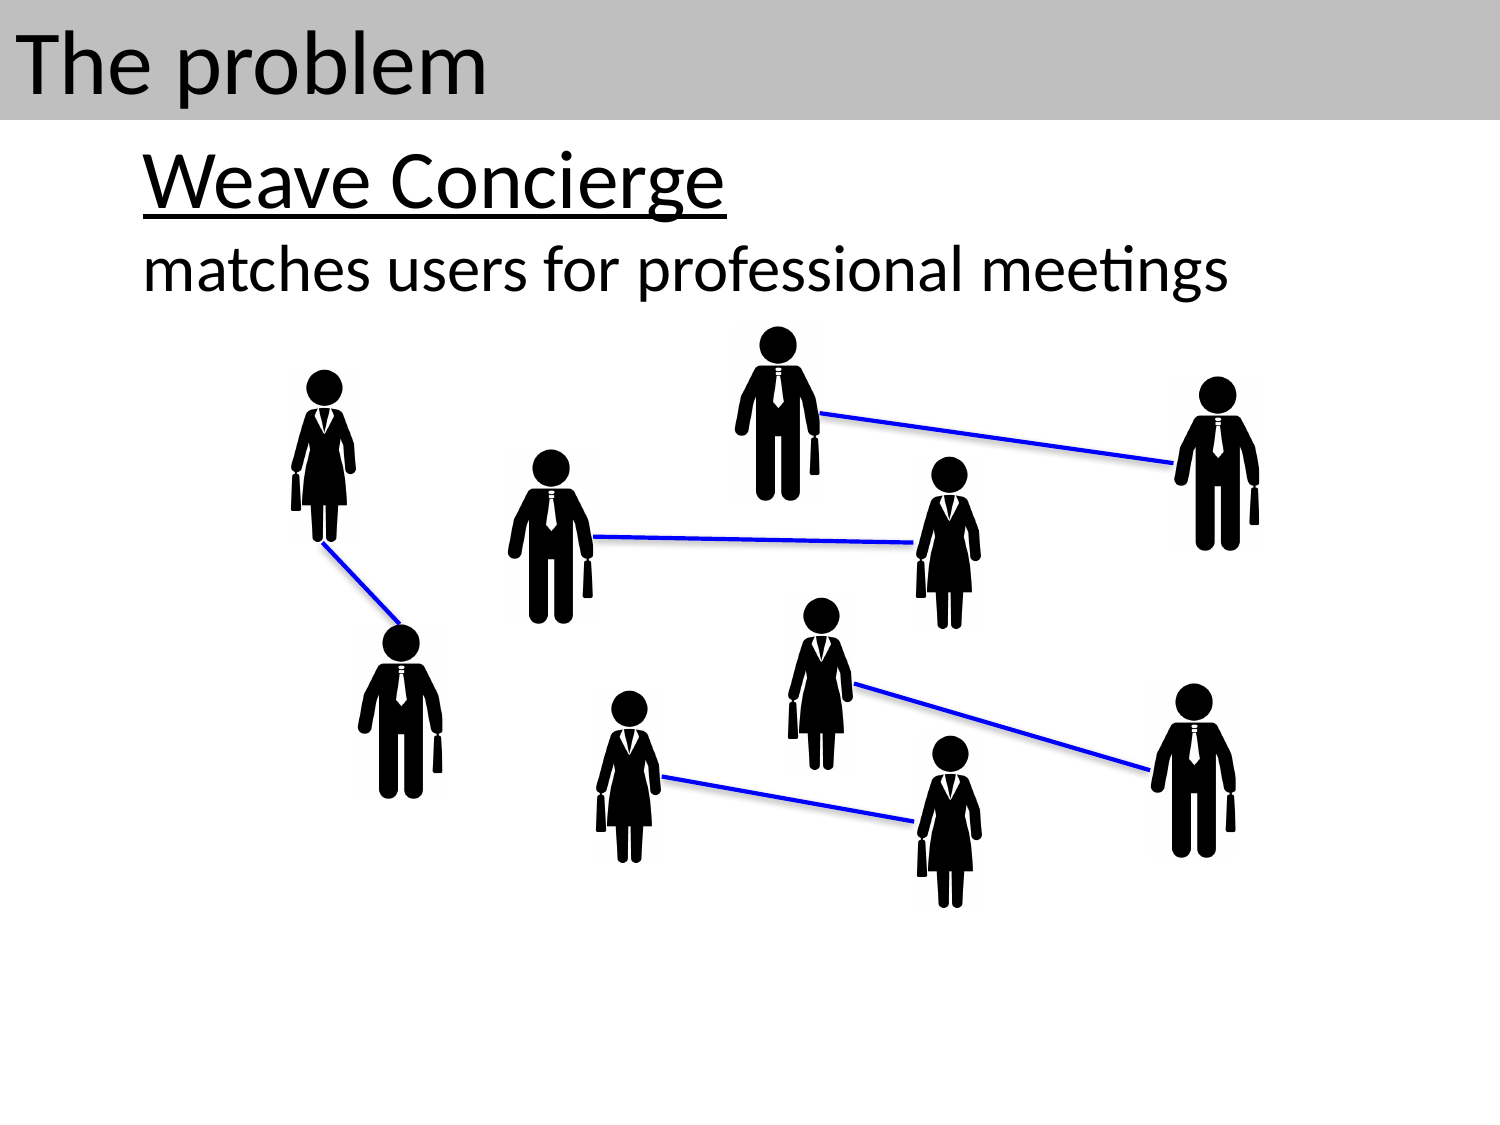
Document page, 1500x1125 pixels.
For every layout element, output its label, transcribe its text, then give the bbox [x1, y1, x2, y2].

picture [507, 448, 594, 625]
text_box The problem [0, 0, 1500, 120]
picture [784, 595, 855, 772]
picture [356, 623, 443, 800]
picture [913, 464, 983, 631]
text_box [819, 412, 1174, 464]
picture [913, 771, 984, 910]
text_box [592, 536, 914, 543]
picture [1173, 375, 1260, 551]
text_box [853, 683, 1151, 771]
picture [287, 367, 357, 543]
picture [592, 688, 662, 865]
picture [1149, 682, 1236, 858]
picture [733, 325, 820, 501]
text_box Weave Concierge matches users for professional meetings [128, 117, 1260, 313]
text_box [322, 542, 400, 625]
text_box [661, 776, 915, 822]
